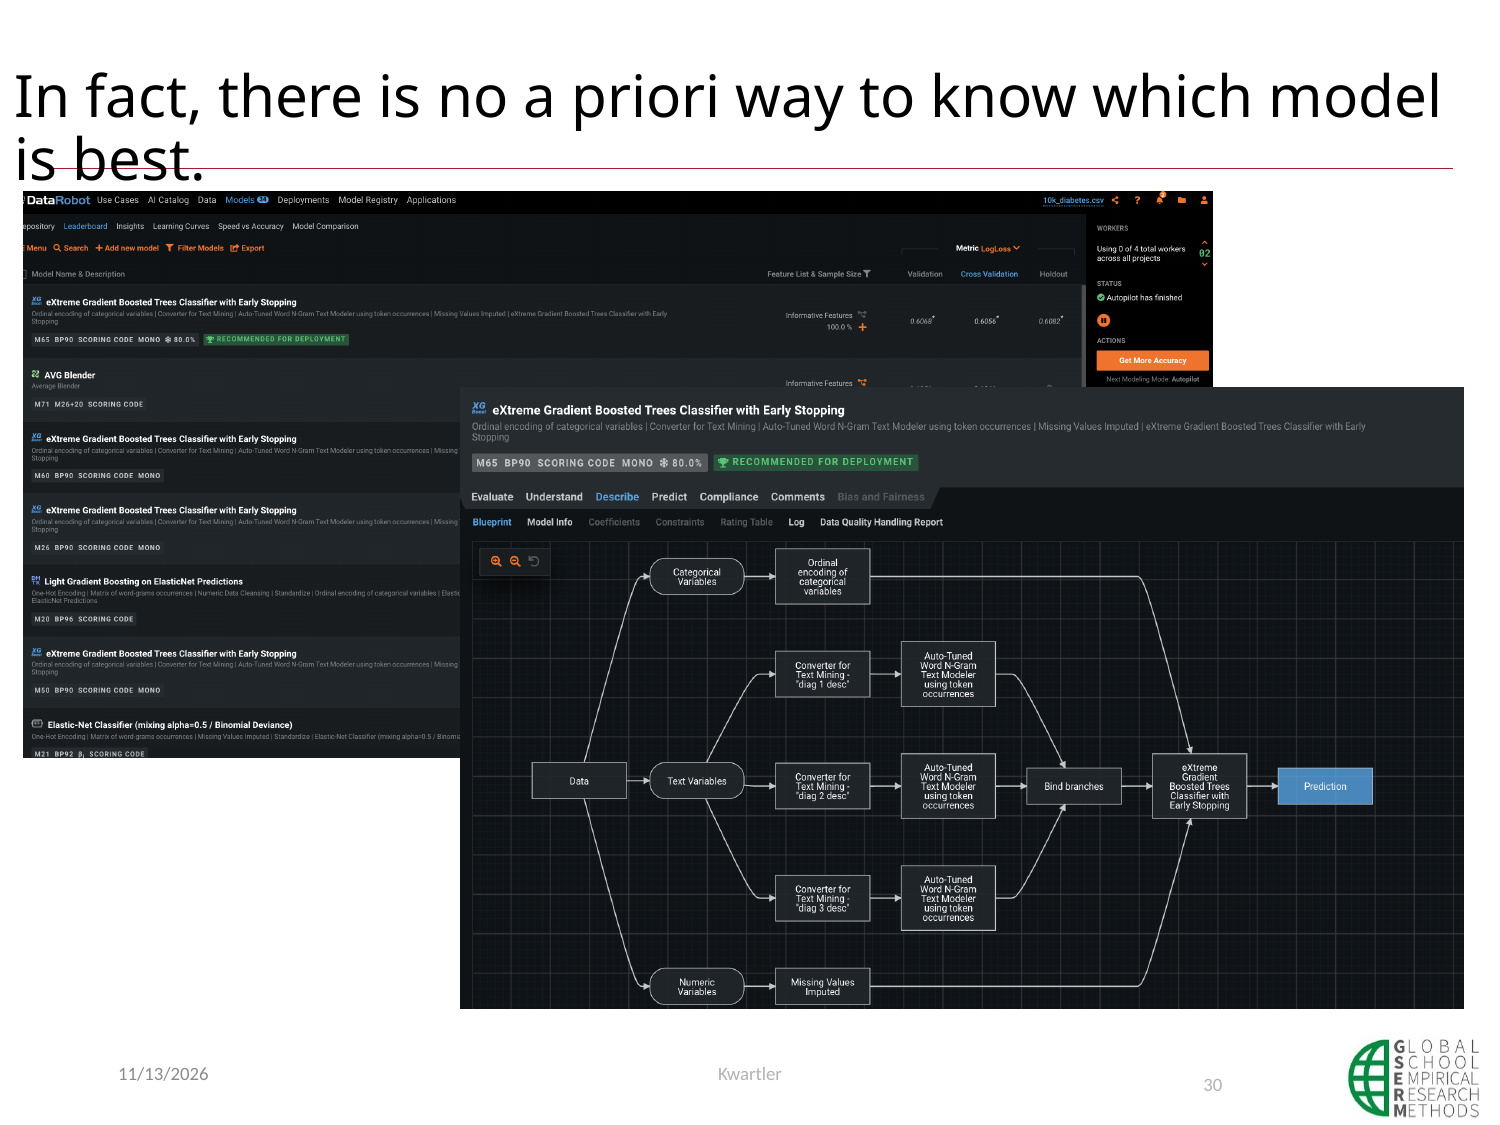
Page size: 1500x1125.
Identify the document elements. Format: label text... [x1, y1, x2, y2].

footer Kwartler [496, 1042, 1004, 1103]
title In fact, there is no a priori way to know which model is best. [0, 59, 1500, 157]
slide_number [103, 1042, 441, 1103]
picture [1342, 1031, 1500, 1120]
picture [23, 191, 1464, 1009]
slide_number 30 [1188, 1042, 1330, 1103]
